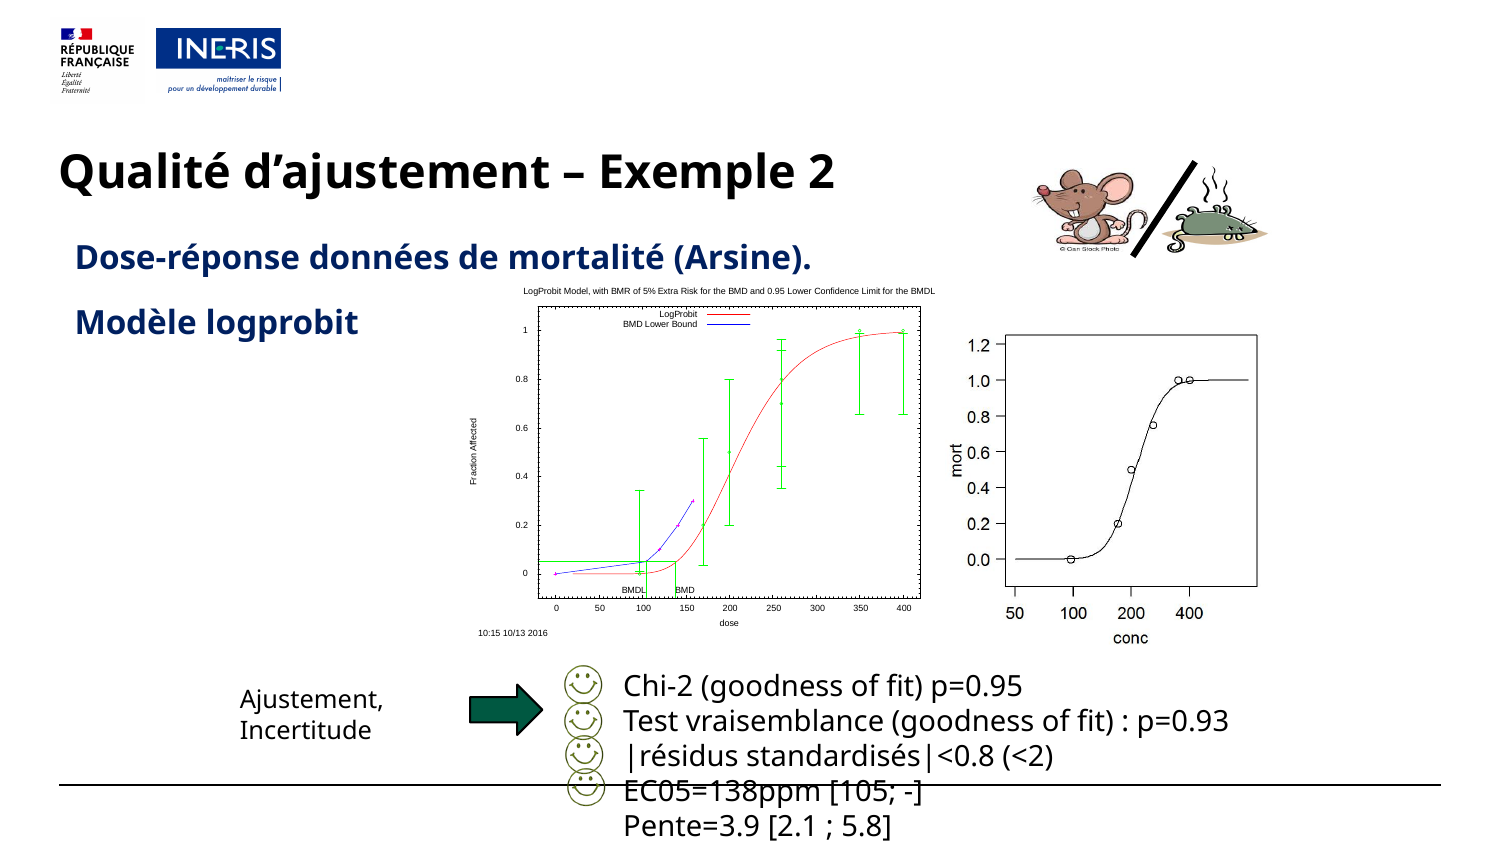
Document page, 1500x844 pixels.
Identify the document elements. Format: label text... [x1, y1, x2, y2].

text_box Chi-2 (goodness of fit) p=0.95 Test vraisemblance (goodness of fit) : p=0.93 |résidus standardisés|<0.8 (<2) EC05=138ppm [105; -] Pente=3.9 [2.1 ; 5.8] [608, 659, 1424, 844]
text_box [470, 684, 543, 735]
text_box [1030, 161, 1273, 258]
picture [50, 17, 145, 104]
title Qualité d’ajustement – Exemple 2 [59, 147, 1441, 236]
picture [156, 28, 281, 93]
picture [462, 276, 1267, 647]
text_box Ajustement, Incertitude [225, 675, 478, 752]
list Dose-réponse données de mortalité (Arsine). Modèle logprobit [58, 236, 1441, 277]
list [59, 301, 1441, 724]
picture [560, 661, 610, 810]
